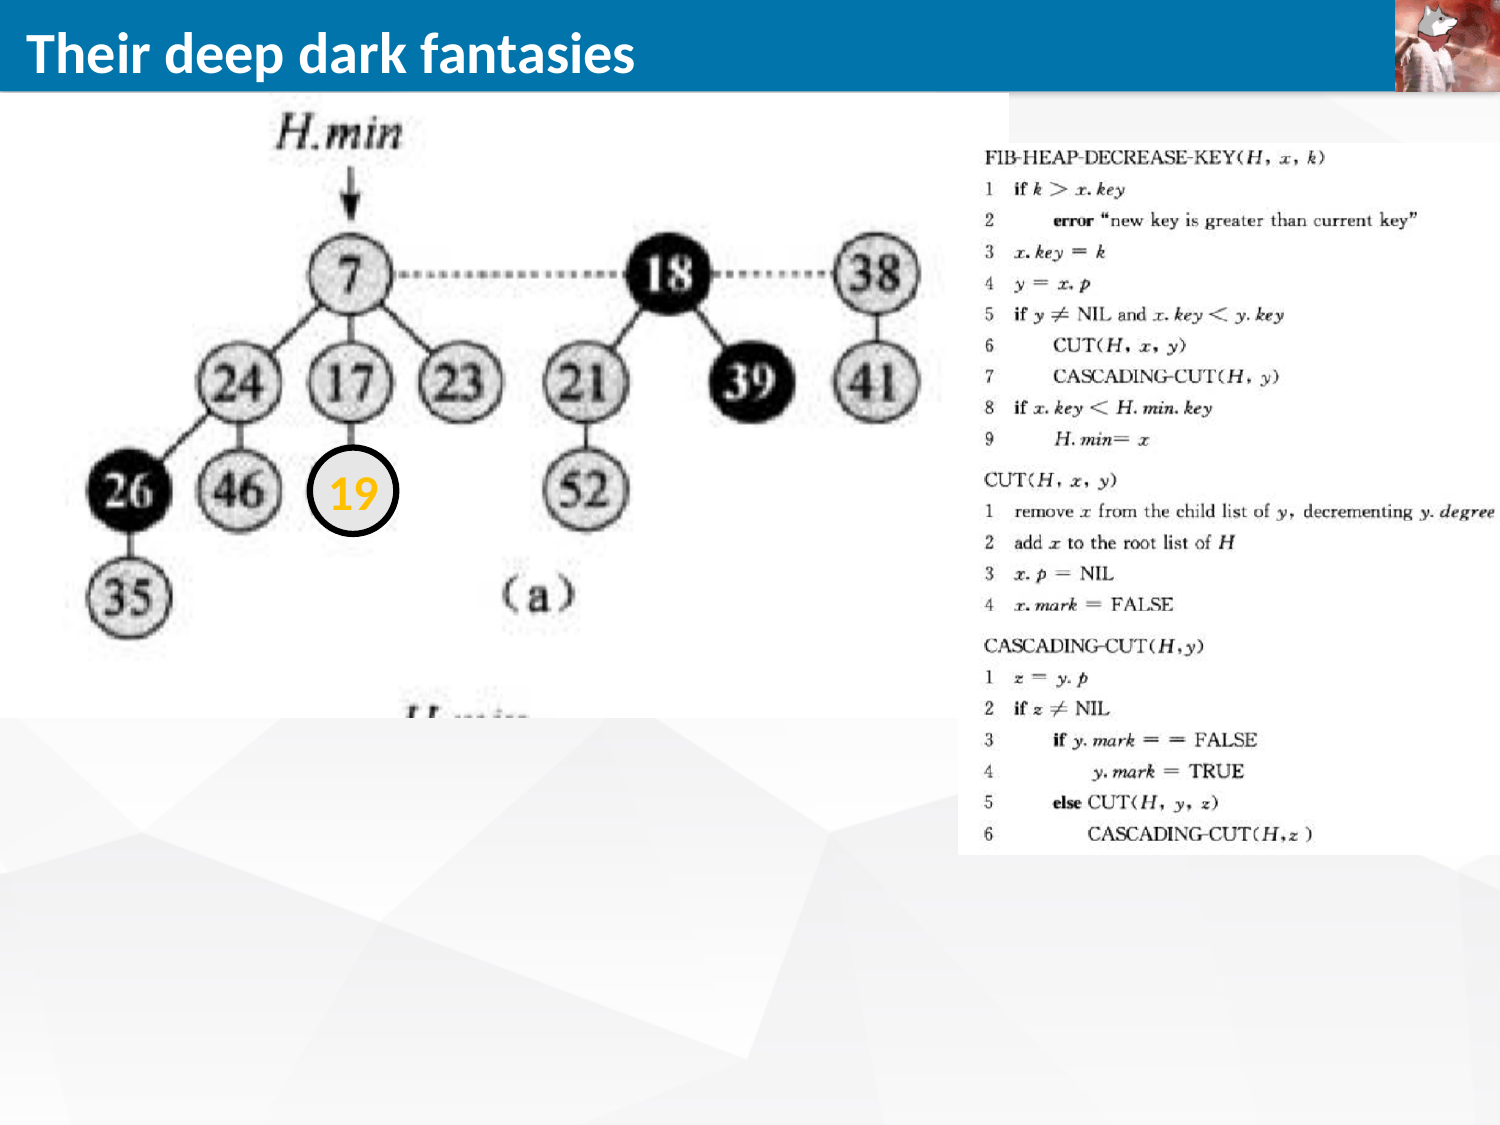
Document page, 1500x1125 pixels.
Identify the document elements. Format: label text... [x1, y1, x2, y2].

text_box Their deep dark fantasies [11, 7, 652, 93]
text_box [0, 0, 1395, 92]
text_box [309, 447, 397, 534]
picture [0, 0, 1500, 1125]
